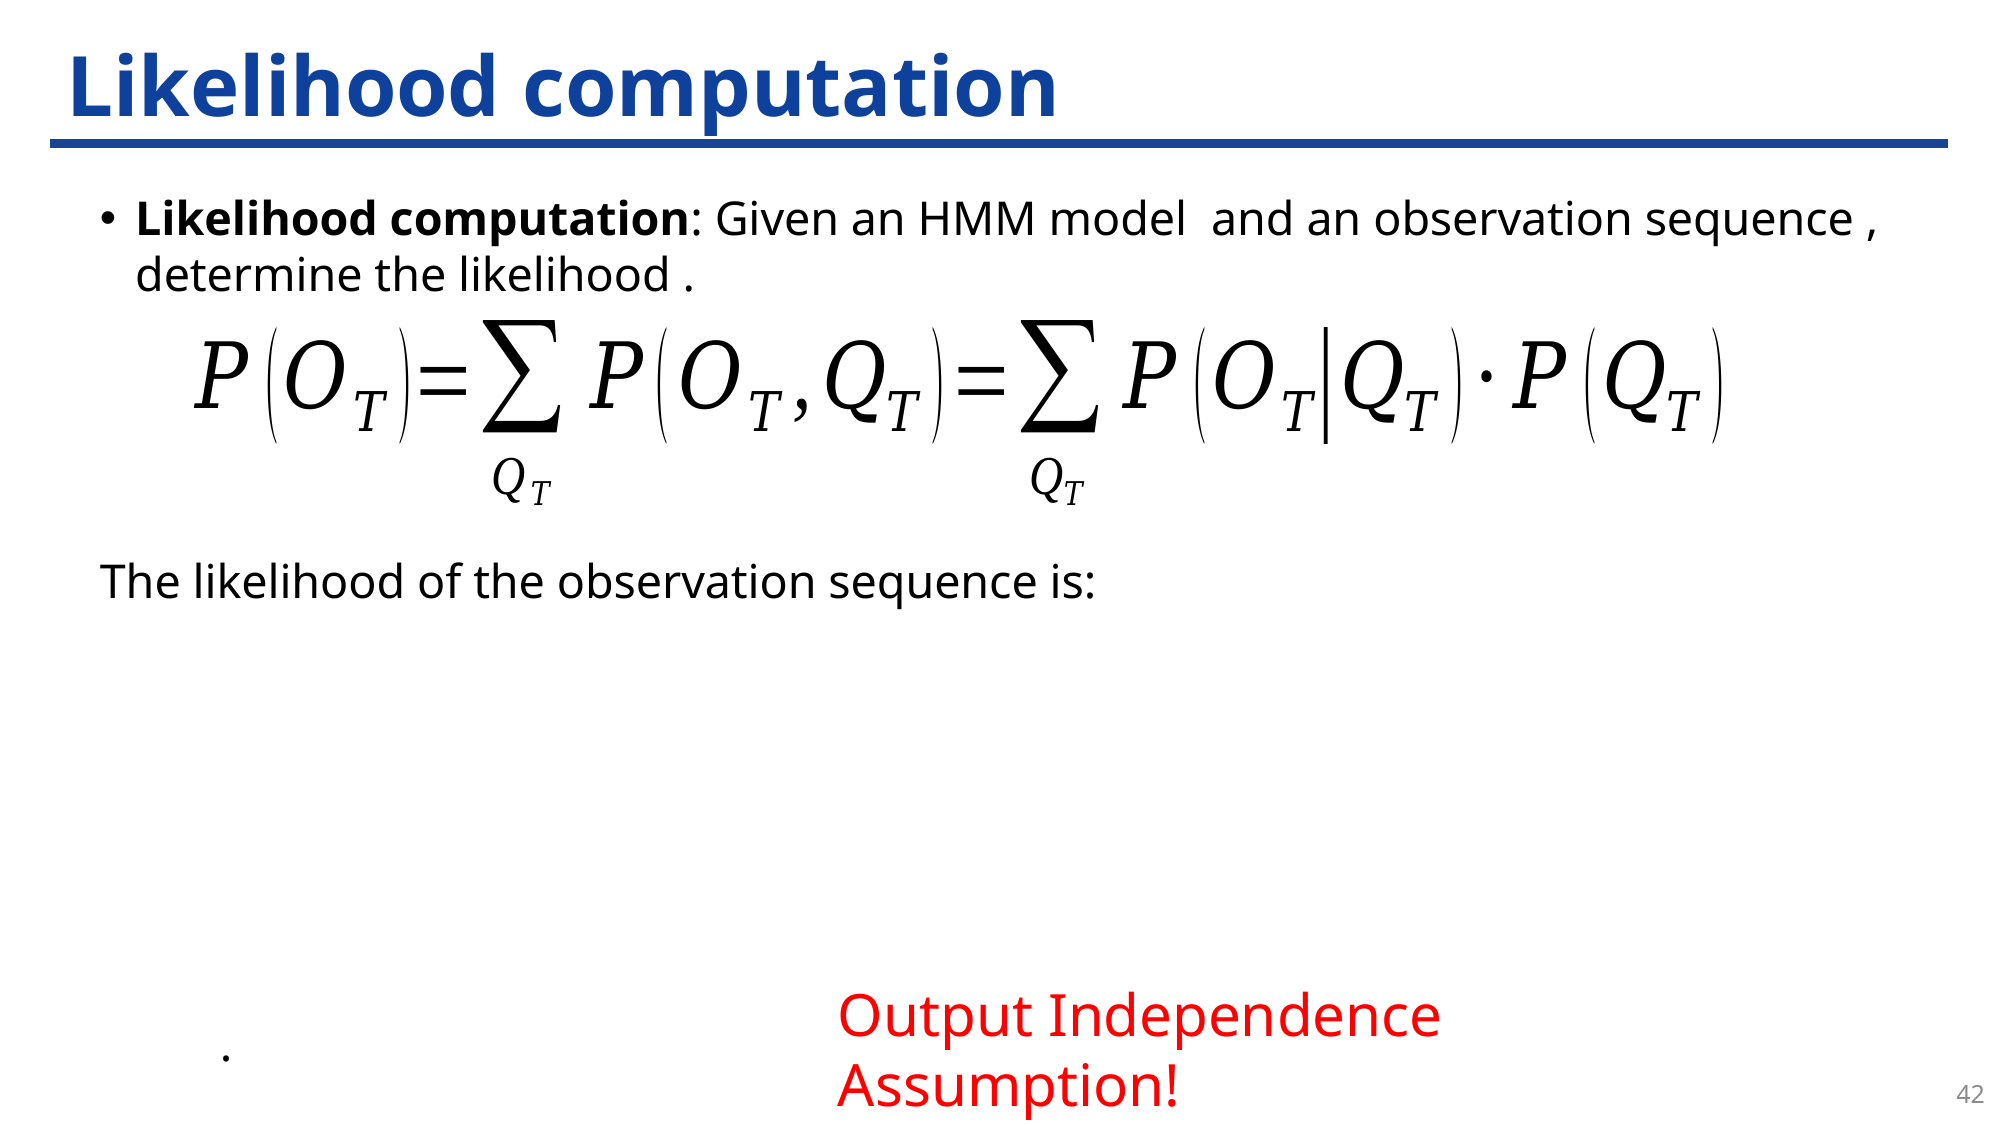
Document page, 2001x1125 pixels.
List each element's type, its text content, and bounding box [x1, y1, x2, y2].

title Likelihood computation [51, 39, 1947, 140]
text_box Output Independence Assumption! [823, 970, 1777, 1125]
slide_number 42 [1899, 1065, 2000, 1125]
